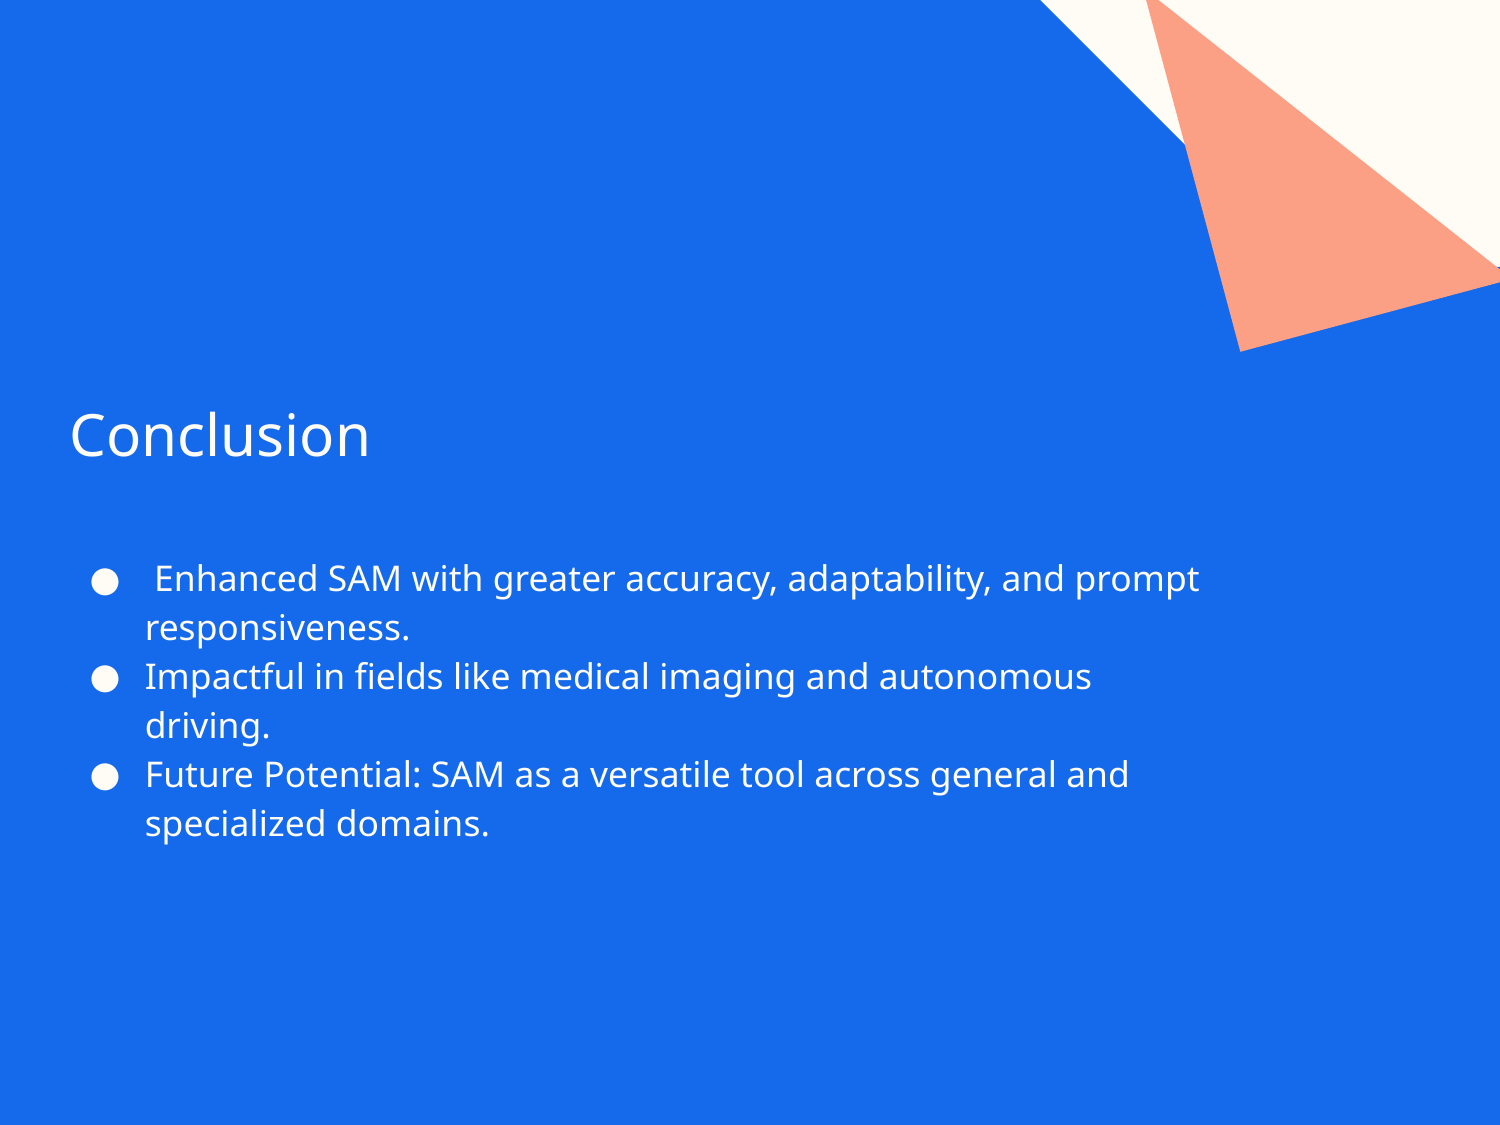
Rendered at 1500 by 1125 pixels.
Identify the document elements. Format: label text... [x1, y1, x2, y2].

title Conclusion [54, 273, 656, 484]
list Enhanced SAM with greater accuracy, adaptability, and prompt responsiveness. Impactful in fields like medical imaging and autonomous driving. Future Potential: SAM as a versatile tool across general and specialized domains. [54, 534, 1240, 1125]
